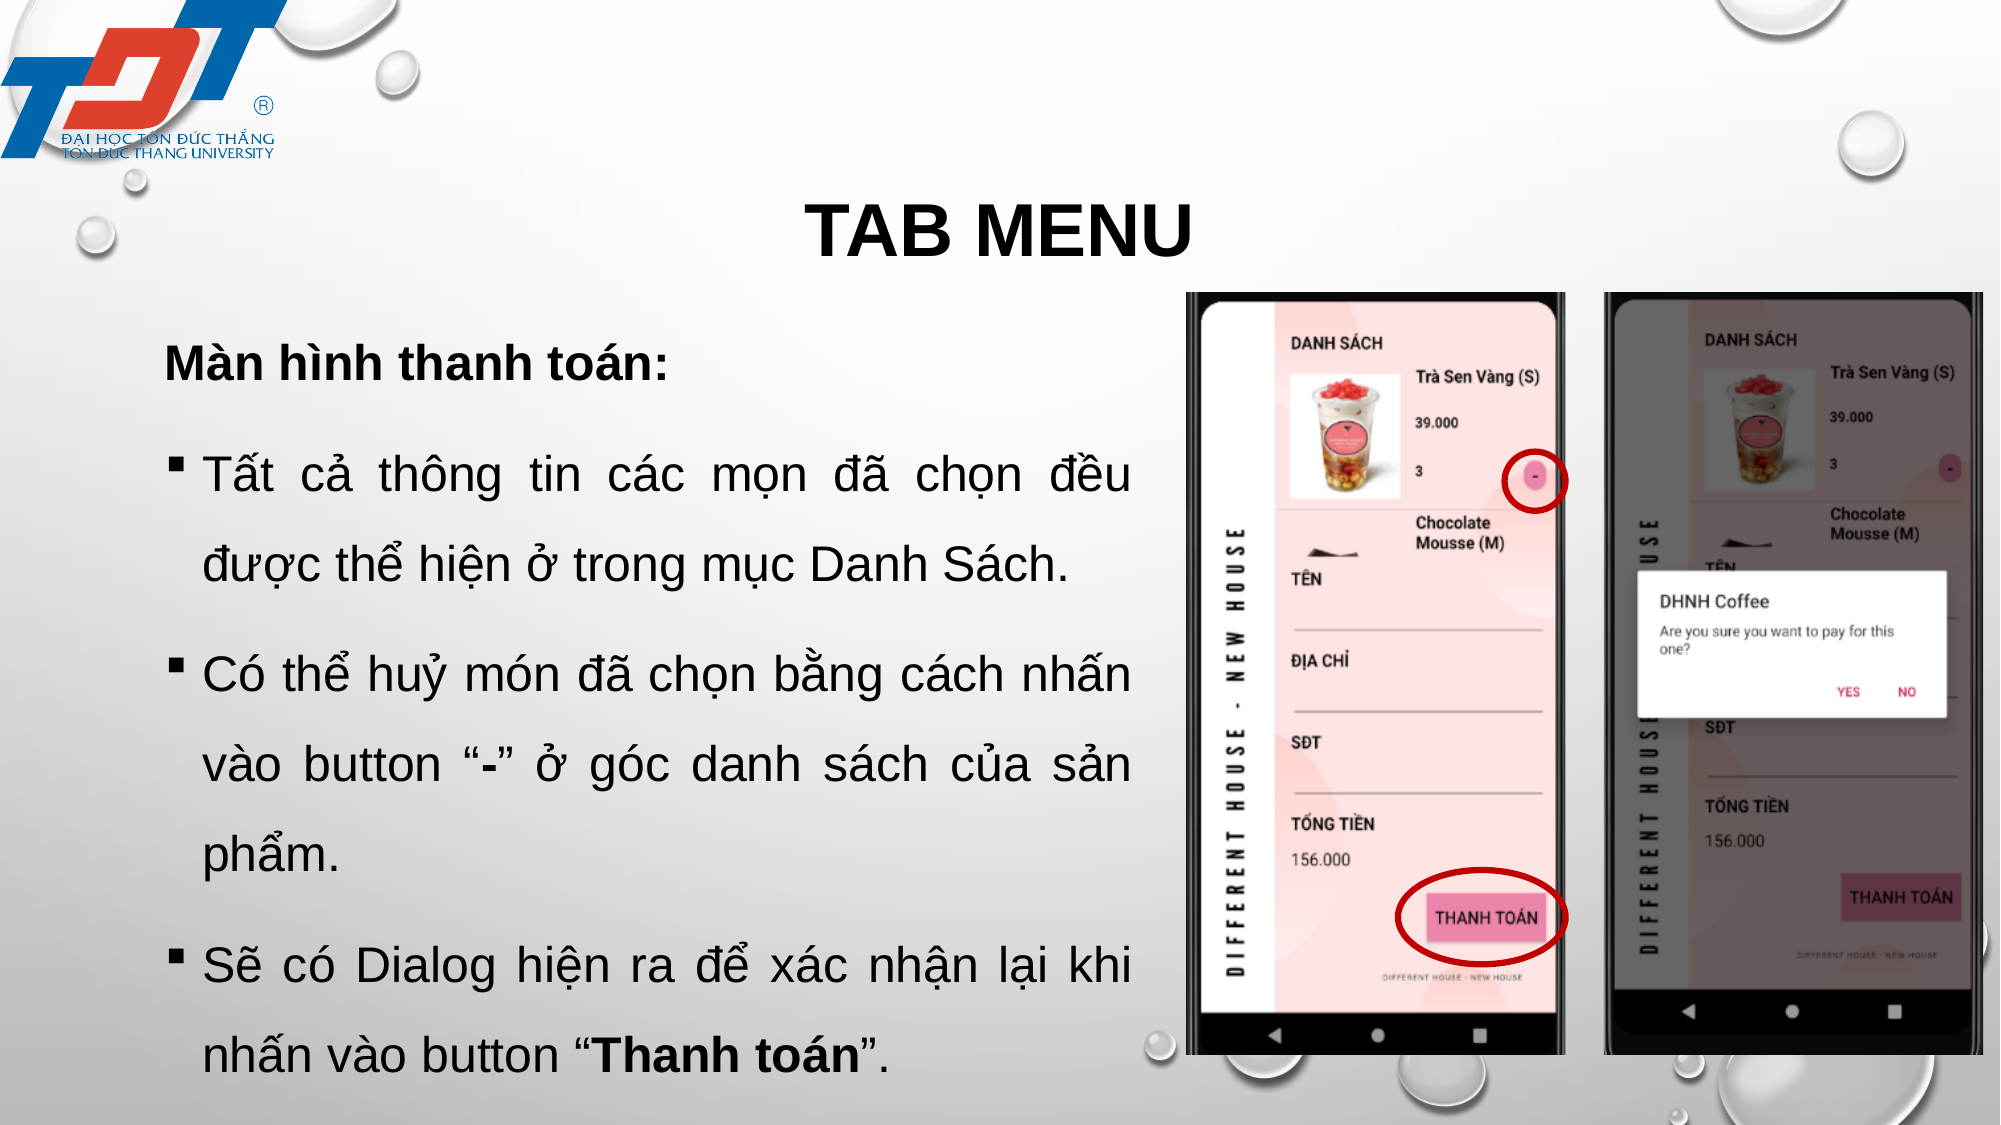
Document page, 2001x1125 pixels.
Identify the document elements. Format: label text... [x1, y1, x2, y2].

title Tab MENU [149, 101, 1851, 364]
picture [0, 0, 2000, 1125]
list Màn hình thanh toán: Tất cả thông tin các mọn đã chọn đều được thể hiện ở trong mục Danh Sách. Có thể huỷ món đã chọn bằng cách nhấn vào button “-” ở góc danh sách của sản phẩm. Sẽ có Dialog hiện ra để xác nhận lại khi nhấn vào button “Thanh toán”. [149, 292, 1148, 1055]
